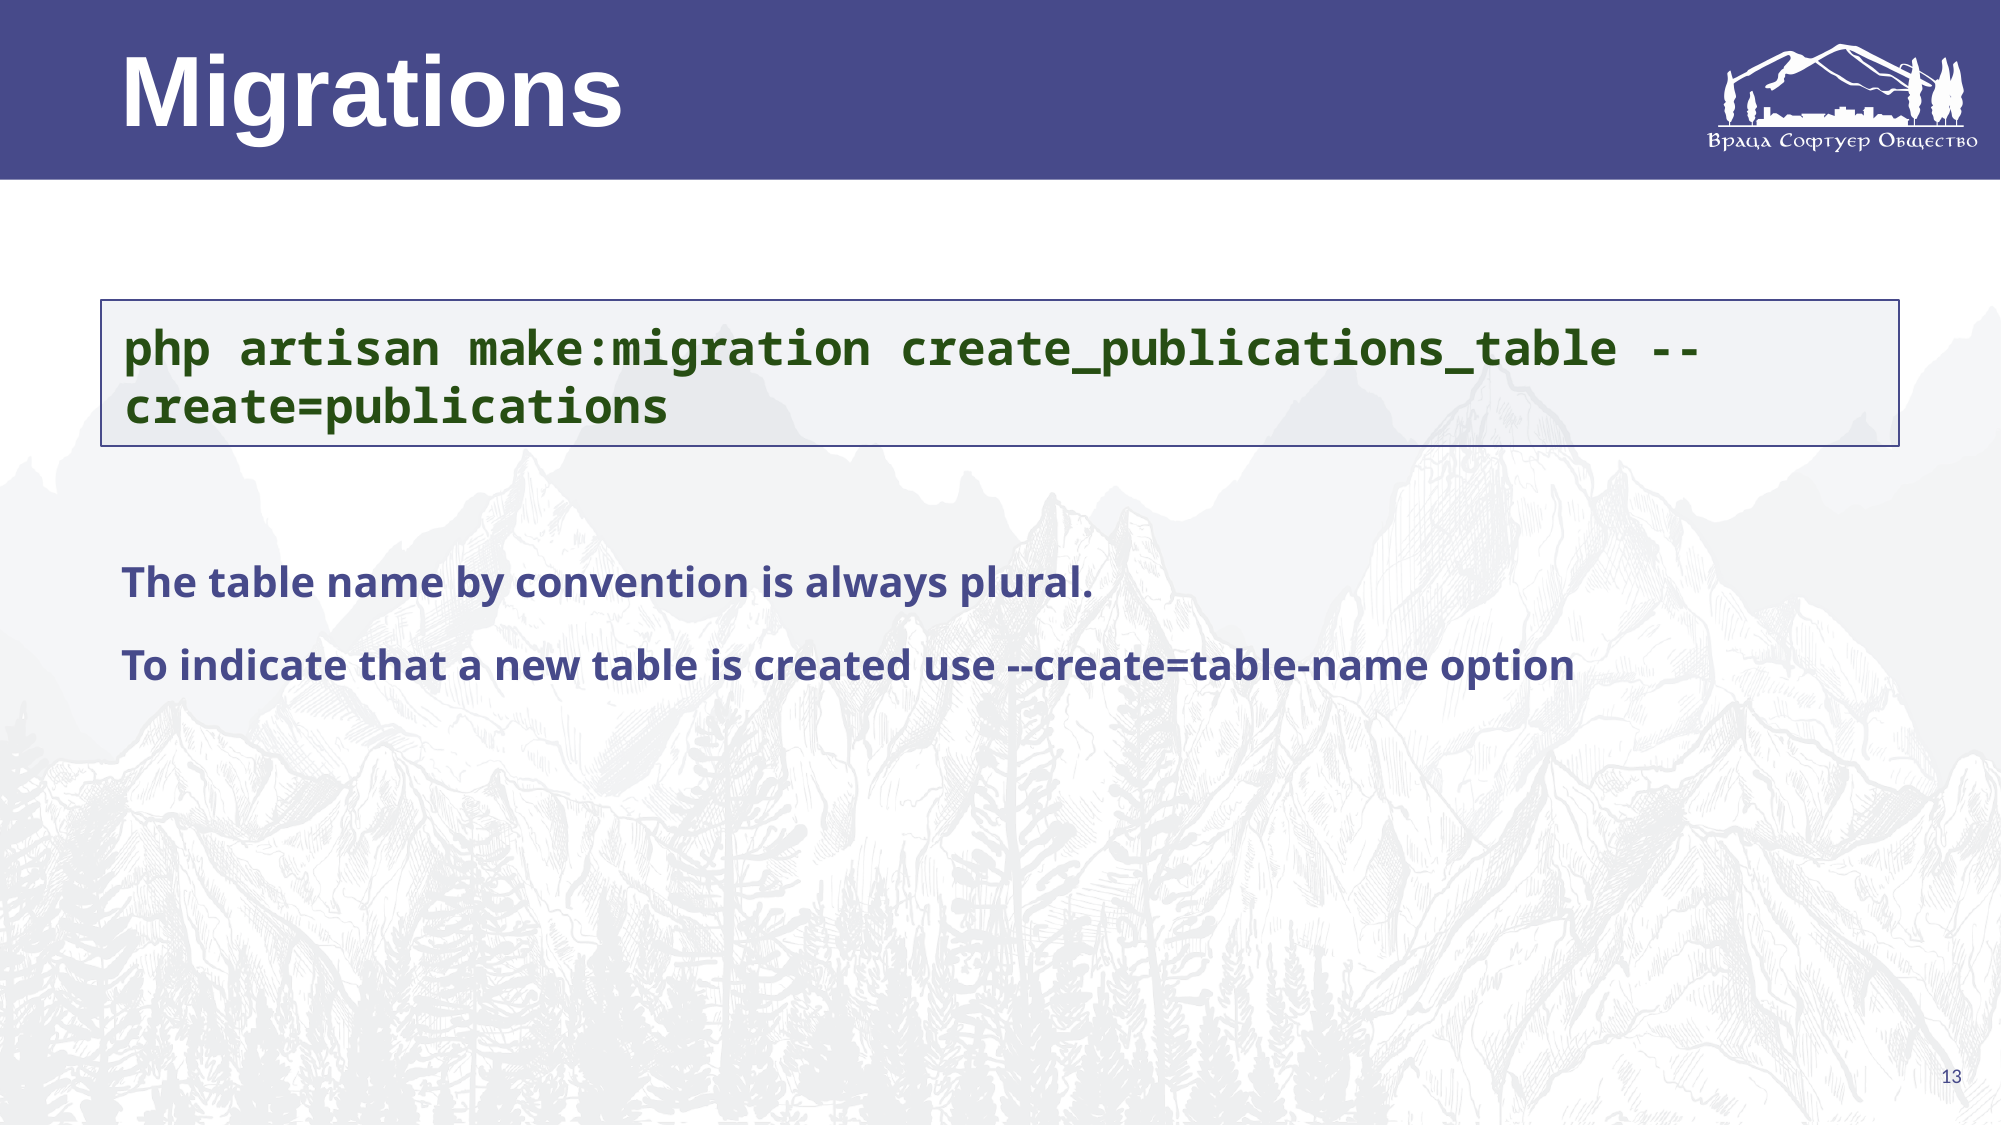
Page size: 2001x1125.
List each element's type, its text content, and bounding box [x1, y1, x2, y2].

list The table name by convention is always plural. To indicate that a new table is created use --create=table-name option [100, 528, 1915, 760]
picture [1703, 19, 1981, 165]
text_box Migrations [0, 6, 1489, 161]
slide_number 13 [1897, 1049, 1968, 1101]
list php artisan make:migration create_publications_table --create=publications [100, 299, 1900, 447]
